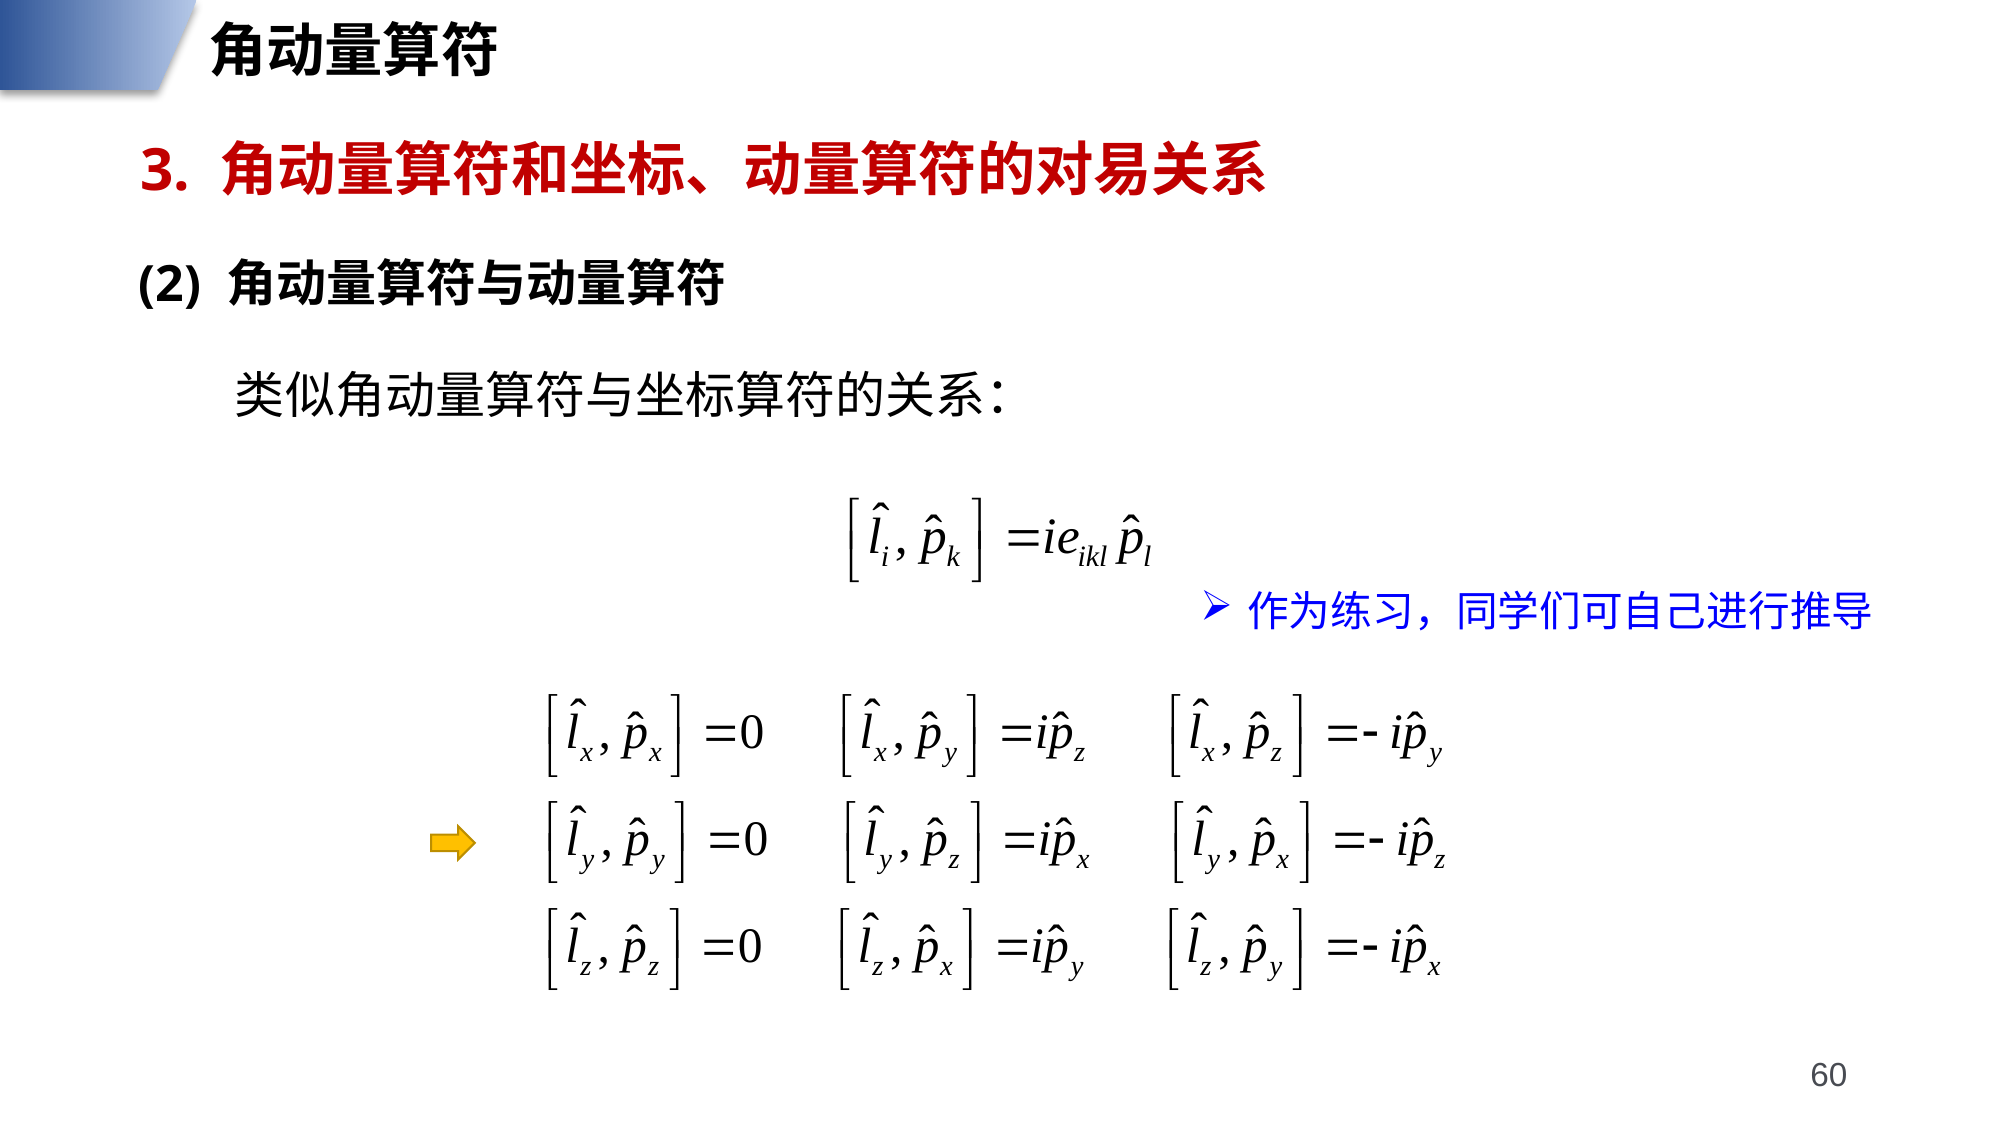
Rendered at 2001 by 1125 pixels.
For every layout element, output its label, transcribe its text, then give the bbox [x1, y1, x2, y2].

text_box 角动量算符 [193, 13, 515, 92]
text_box [430, 823, 477, 862]
text_box 类似角动量算符与坐标算符的关系： [220, 355, 1051, 431]
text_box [838, 489, 1162, 592]
text_box 3. 角动量算符和坐标、动量算符的对易关系 [126, 125, 1284, 210]
text_box 作为练习，同学们可自己进行推导 [1185, 577, 1889, 643]
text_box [537, 685, 1463, 1000]
slide_number 60 [1412, 1042, 1863, 1103]
text_box (2) 角动量算符与动量算符 [124, 243, 782, 319]
